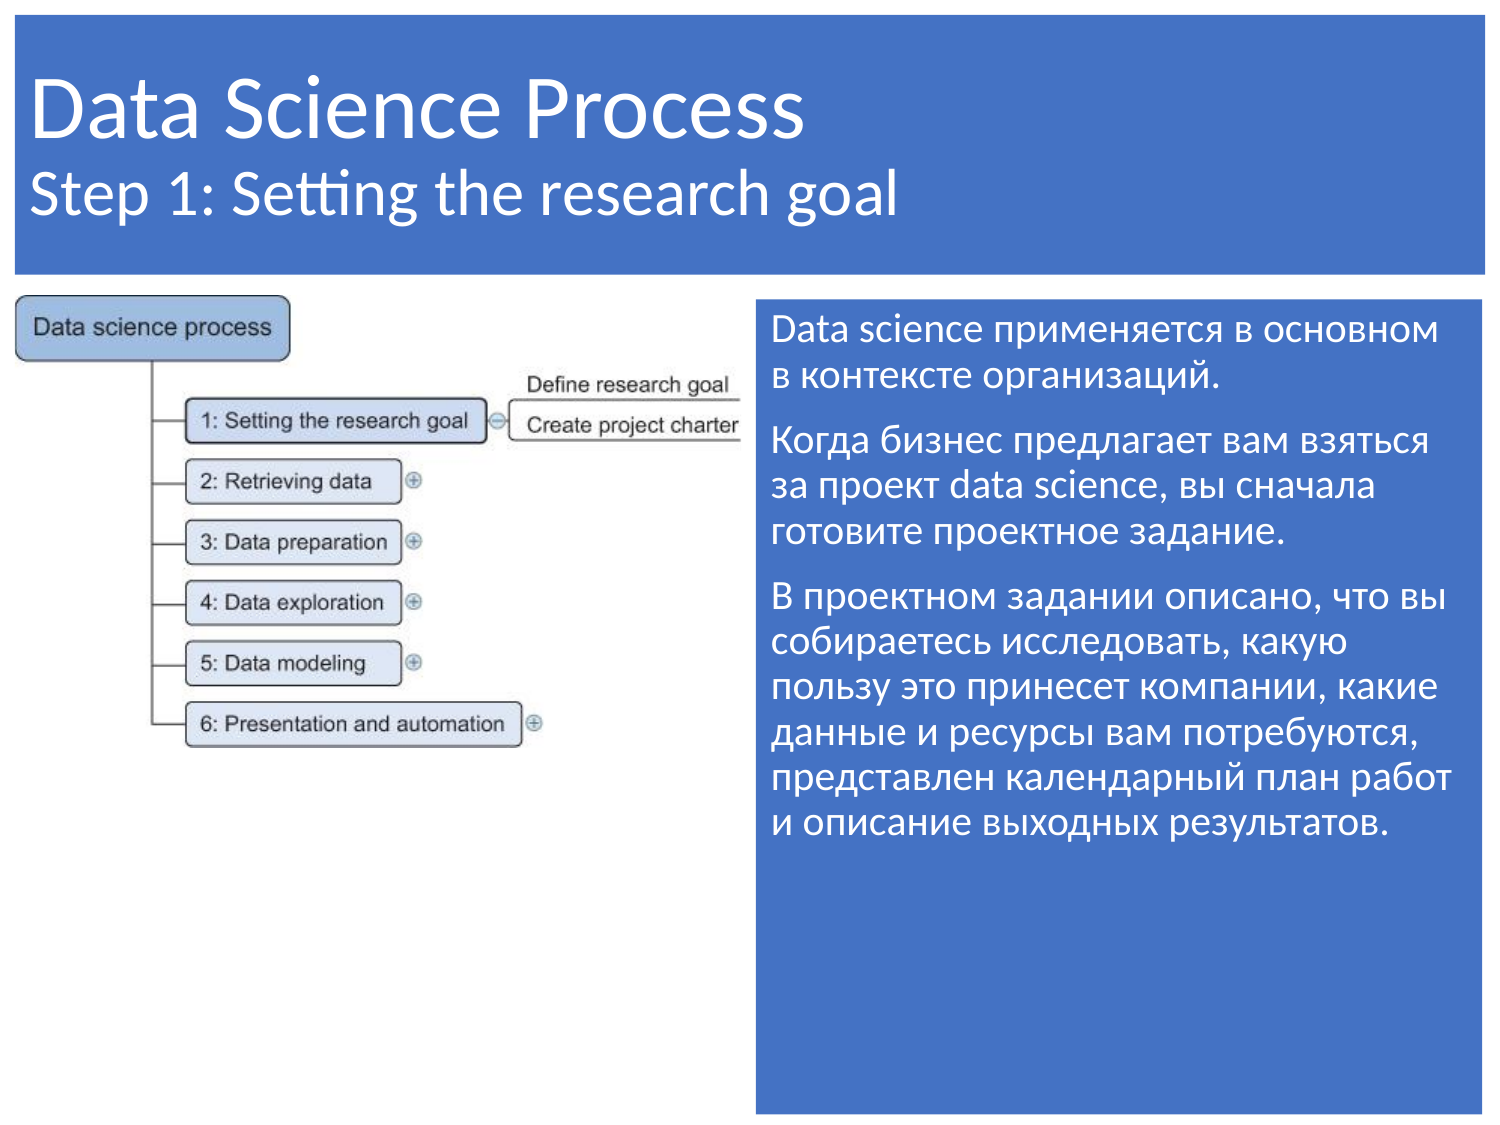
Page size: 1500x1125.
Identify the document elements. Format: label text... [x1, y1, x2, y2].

title Data Science Process Step 1: Setting the research goal [14, 14, 1486, 275]
list Data science применяется в основном в контексте организаций. Когда бизнес предлагает вам взяться за проект data science, вы сначала готовите проектное задание. В проектном задании описано, что вы собираетесь исследовать, какую пользу это принесет компании, какие данные и ресурсы вам потребуются, представлен календарный план работ и описание выходных результатов. [755, 299, 1483, 1115]
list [14, 294, 742, 748]
